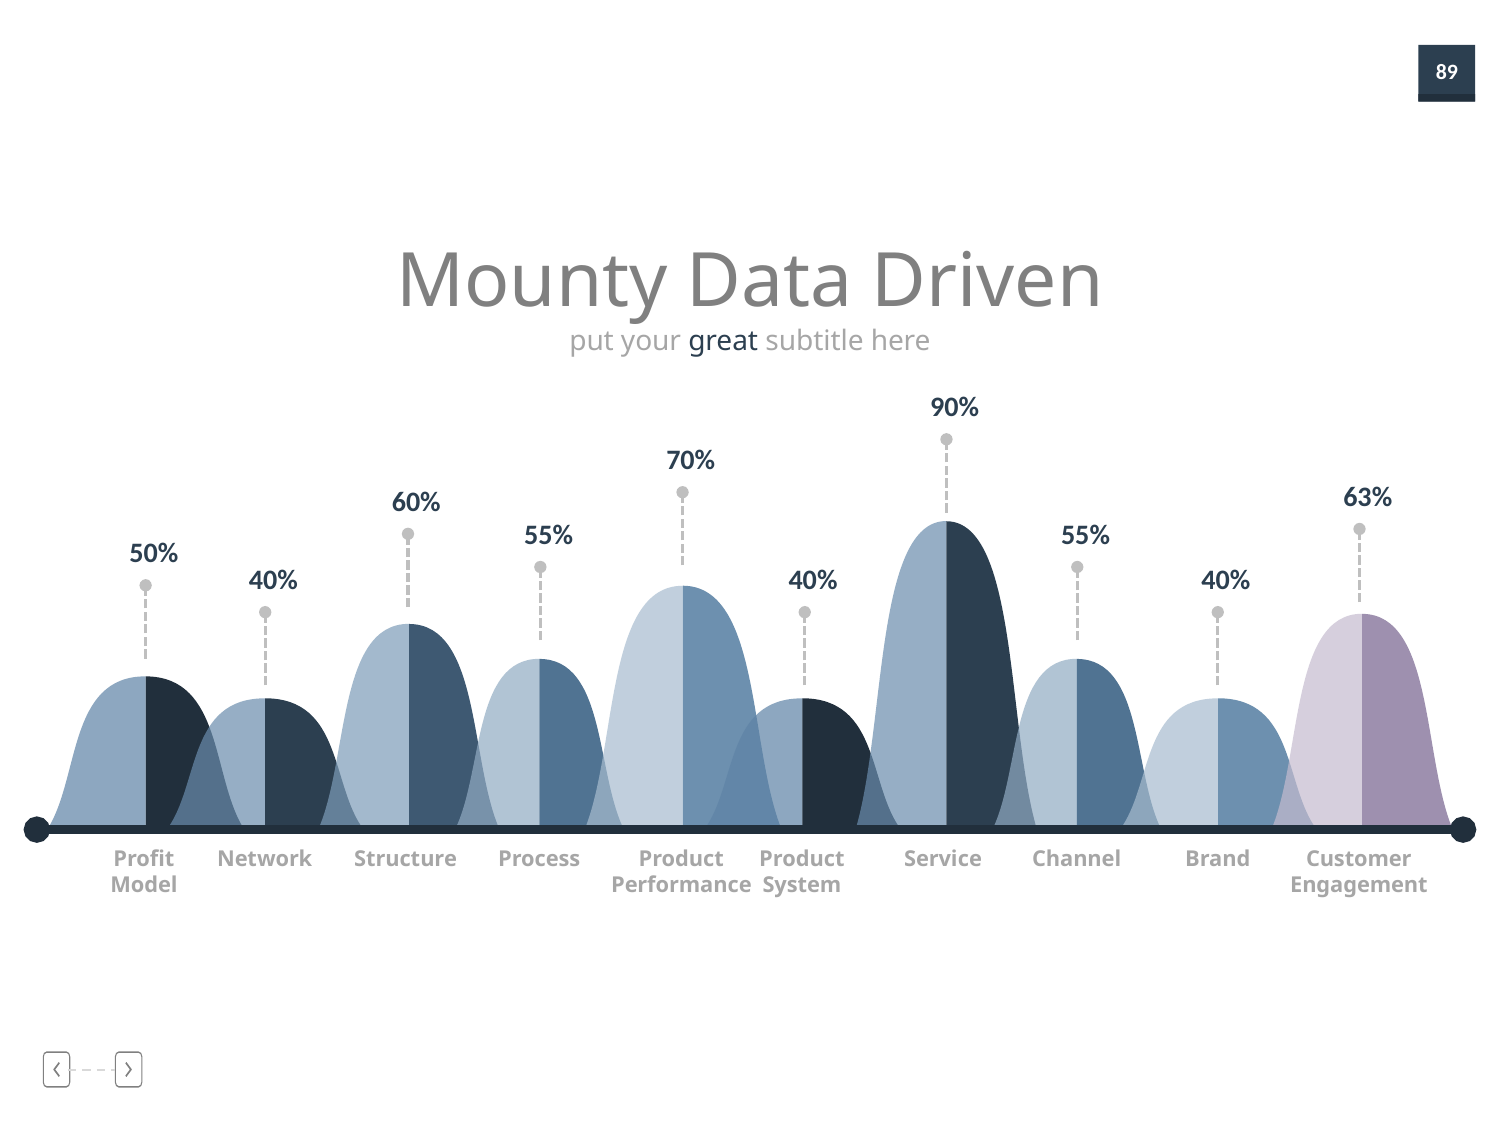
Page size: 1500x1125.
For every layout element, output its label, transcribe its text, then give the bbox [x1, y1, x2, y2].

text_box 40% [234, 553, 313, 603]
text_box Product System [744, 836, 860, 905]
text_box 90% [915, 380, 995, 430]
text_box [166, 698, 318, 829]
text_box 63% [1328, 470, 1408, 520]
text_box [855, 520, 1037, 829]
text_box 40% [1186, 553, 1266, 603]
text_box Network [202, 836, 327, 878]
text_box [47, 676, 245, 829]
text_box 40% [773, 553, 853, 603]
text_box 55% [1046, 508, 1126, 558]
text_box Structure [339, 836, 472, 878]
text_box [992, 658, 1162, 829]
text_box Mounty Data Driven [381, 224, 1119, 330]
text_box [584, 585, 782, 829]
text_box 50% [114, 526, 194, 576]
text_box 55% [509, 508, 589, 558]
text_box Brand [1170, 836, 1266, 878]
text_box Process [483, 836, 596, 878]
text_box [318, 623, 500, 829]
text_box Product Performance [596, 836, 744, 905]
text_box 70% [651, 433, 731, 483]
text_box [454, 658, 584, 829]
text_box Channel [1017, 836, 1137, 878]
text_box 60% [377, 475, 456, 524]
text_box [704, 698, 855, 829]
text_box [1119, 698, 1271, 829]
text_box put your great subtitle here [554, 330, 946, 364]
text_box Service [889, 836, 997, 878]
text_box Customer Engagement [1275, 836, 1443, 905]
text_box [1271, 613, 1453, 829]
text_box Profit Model [95, 836, 193, 905]
